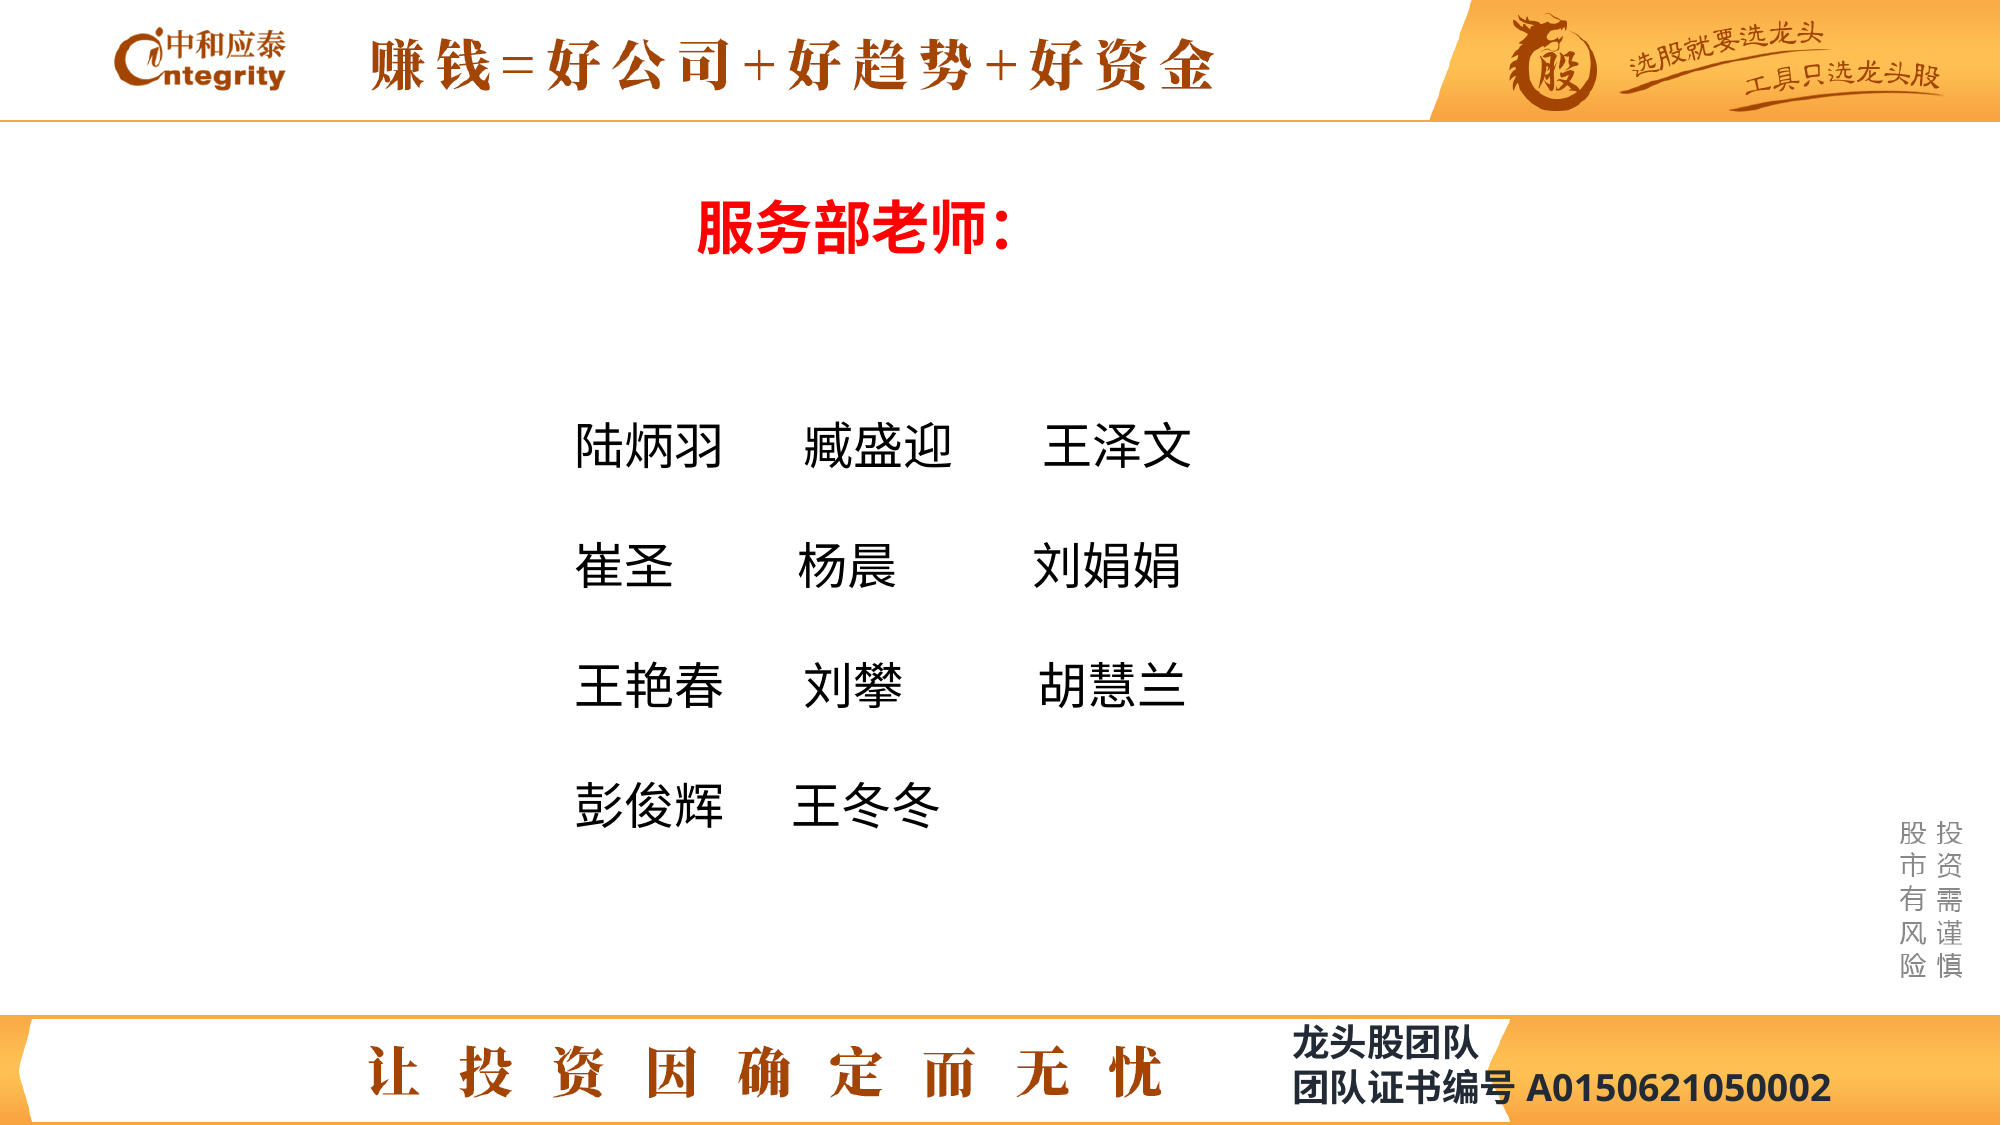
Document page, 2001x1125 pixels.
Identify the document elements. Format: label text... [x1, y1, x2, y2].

text_box 服务部老师： [681, 183, 1188, 299]
text_box 陆炳羽 臧盛迎 王泽文 崔圣 杨晨 刘娟娟 王艳春 刘攀 胡慧兰 彭俊辉 王冬冬 [559, 407, 1278, 891]
text_box 龙头股团队 团队证书编号A0150621050002 [1277, 1011, 1872, 1117]
picture [0, 0, 2000, 1125]
